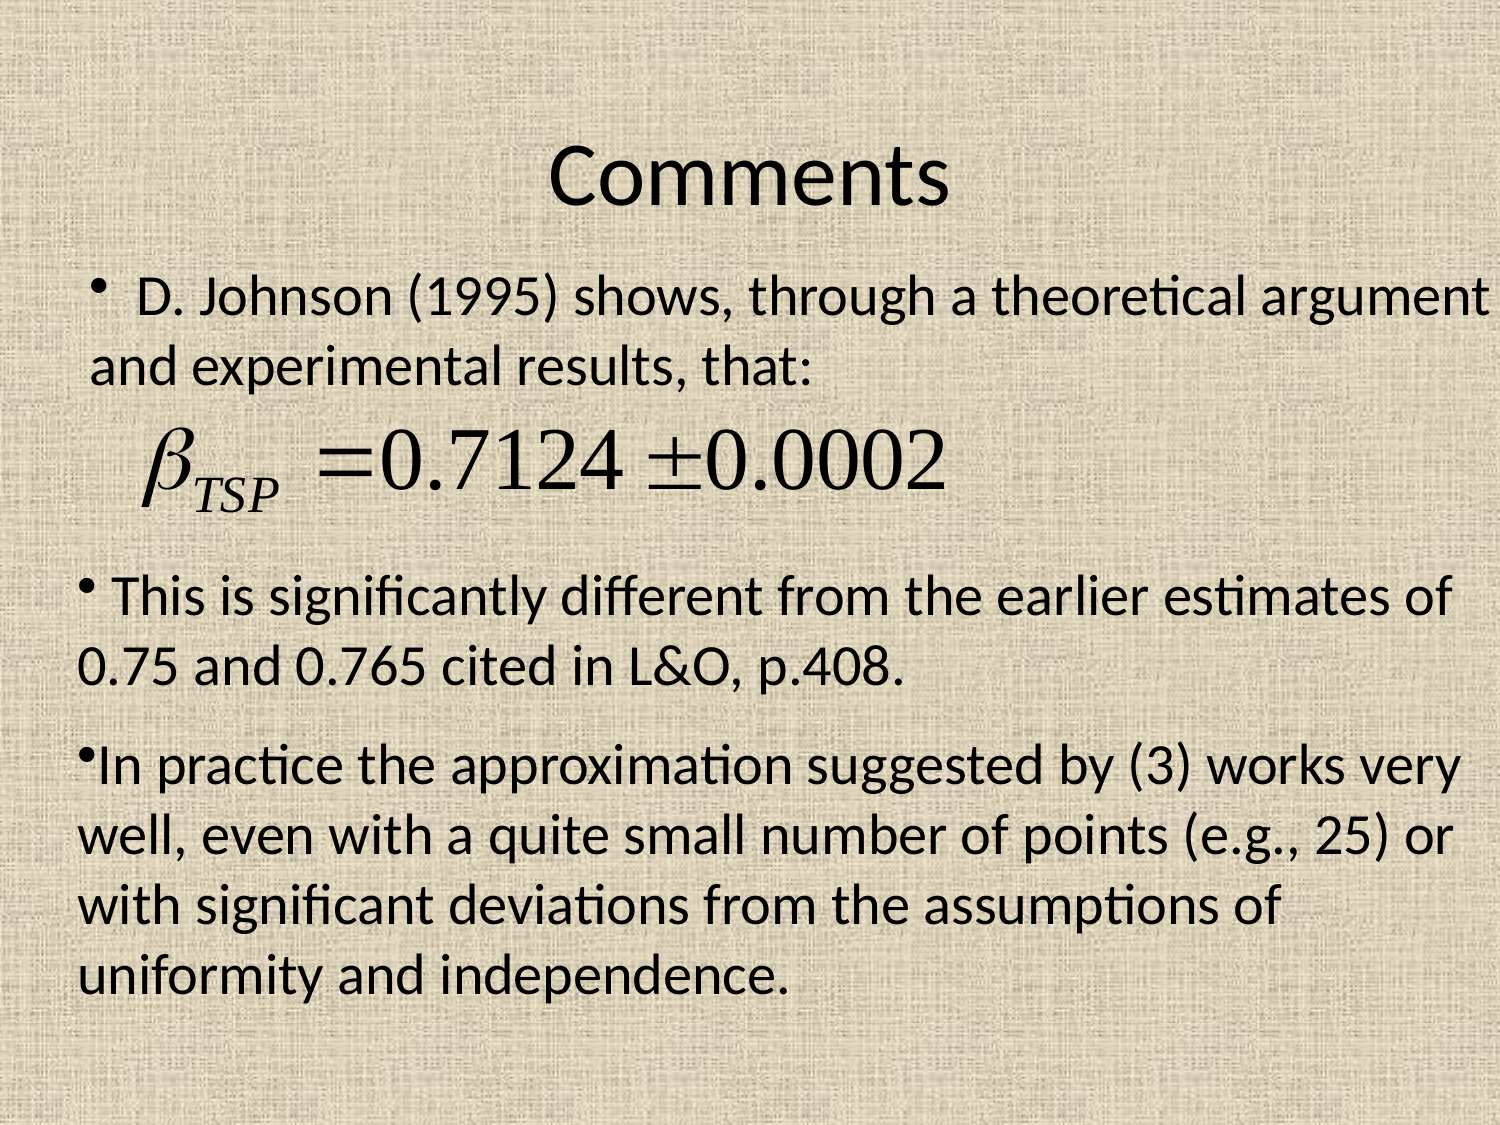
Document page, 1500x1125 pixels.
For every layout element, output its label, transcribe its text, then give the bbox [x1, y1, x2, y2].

title Comments [112, 75, 1388, 249]
picture [0, 0, 1500, 1125]
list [124, 399, 963, 535]
text_box D. Johnson (1995) shows, through a theoretical argument and experimental results, that: [75, 249, 1500, 405]
text_box This is significantly different from the earlier estimates of 0.75 and 0.765 cited in L&O, p.408. In practice the approximation suggested by (3) works very well, even with a quite small number of points (e.g., 25) or with significant deviations from the assumptions of uniformity and independence. [62, 549, 1500, 1014]
